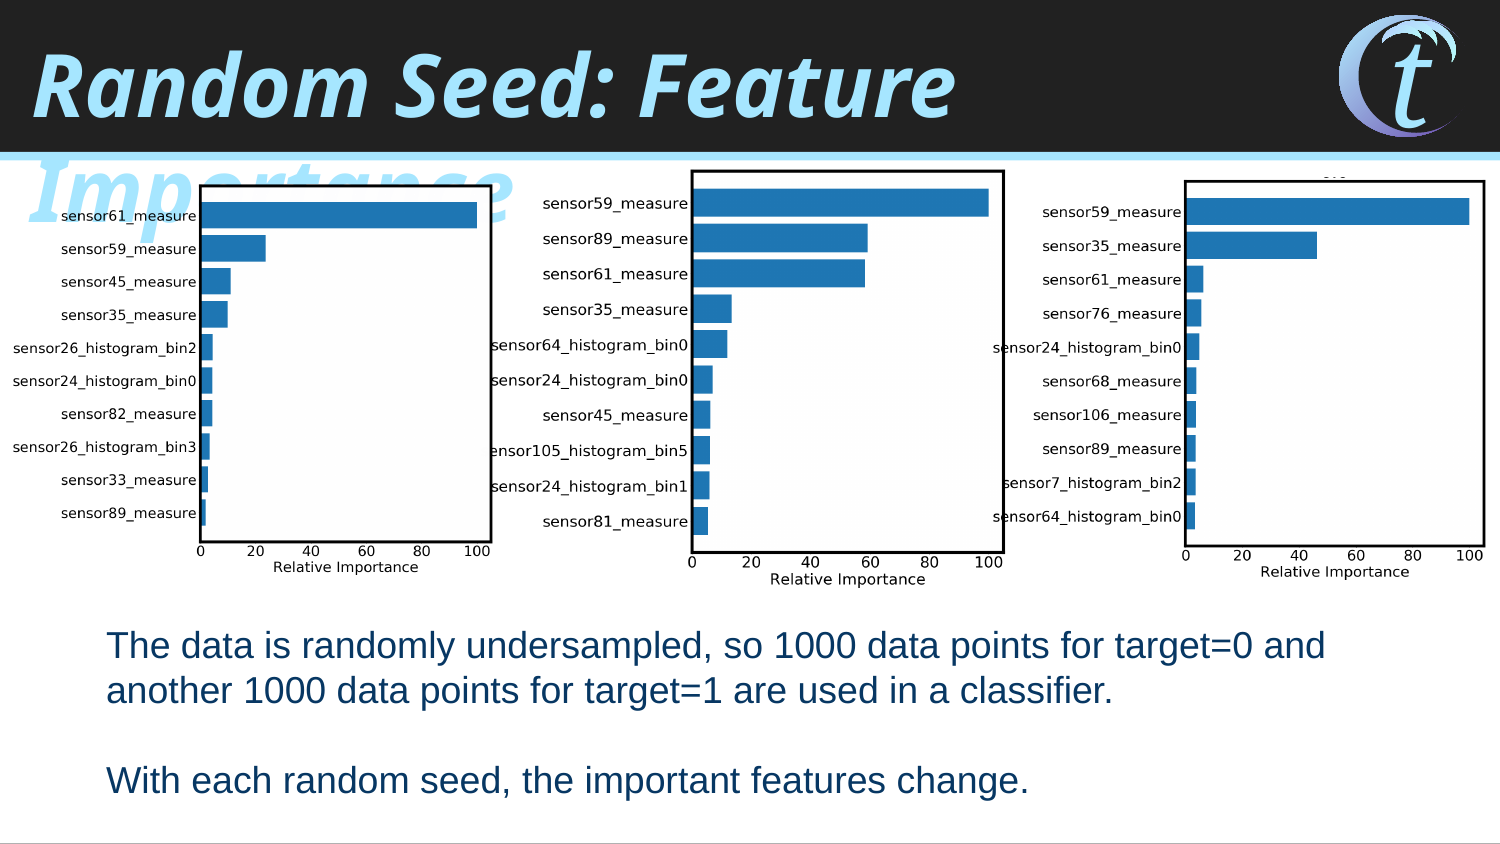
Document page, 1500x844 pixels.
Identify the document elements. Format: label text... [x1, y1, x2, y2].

text_box The data is randomly undersampled, so 1000 data points for target=0 and another 1000 data points for target=1 are used in a classifier. With each random seed, the important features change. [90, 606, 1393, 809]
title Random Seed: Feature Importance [16, 14, 1414, 109]
picture [8, 169, 1487, 592]
